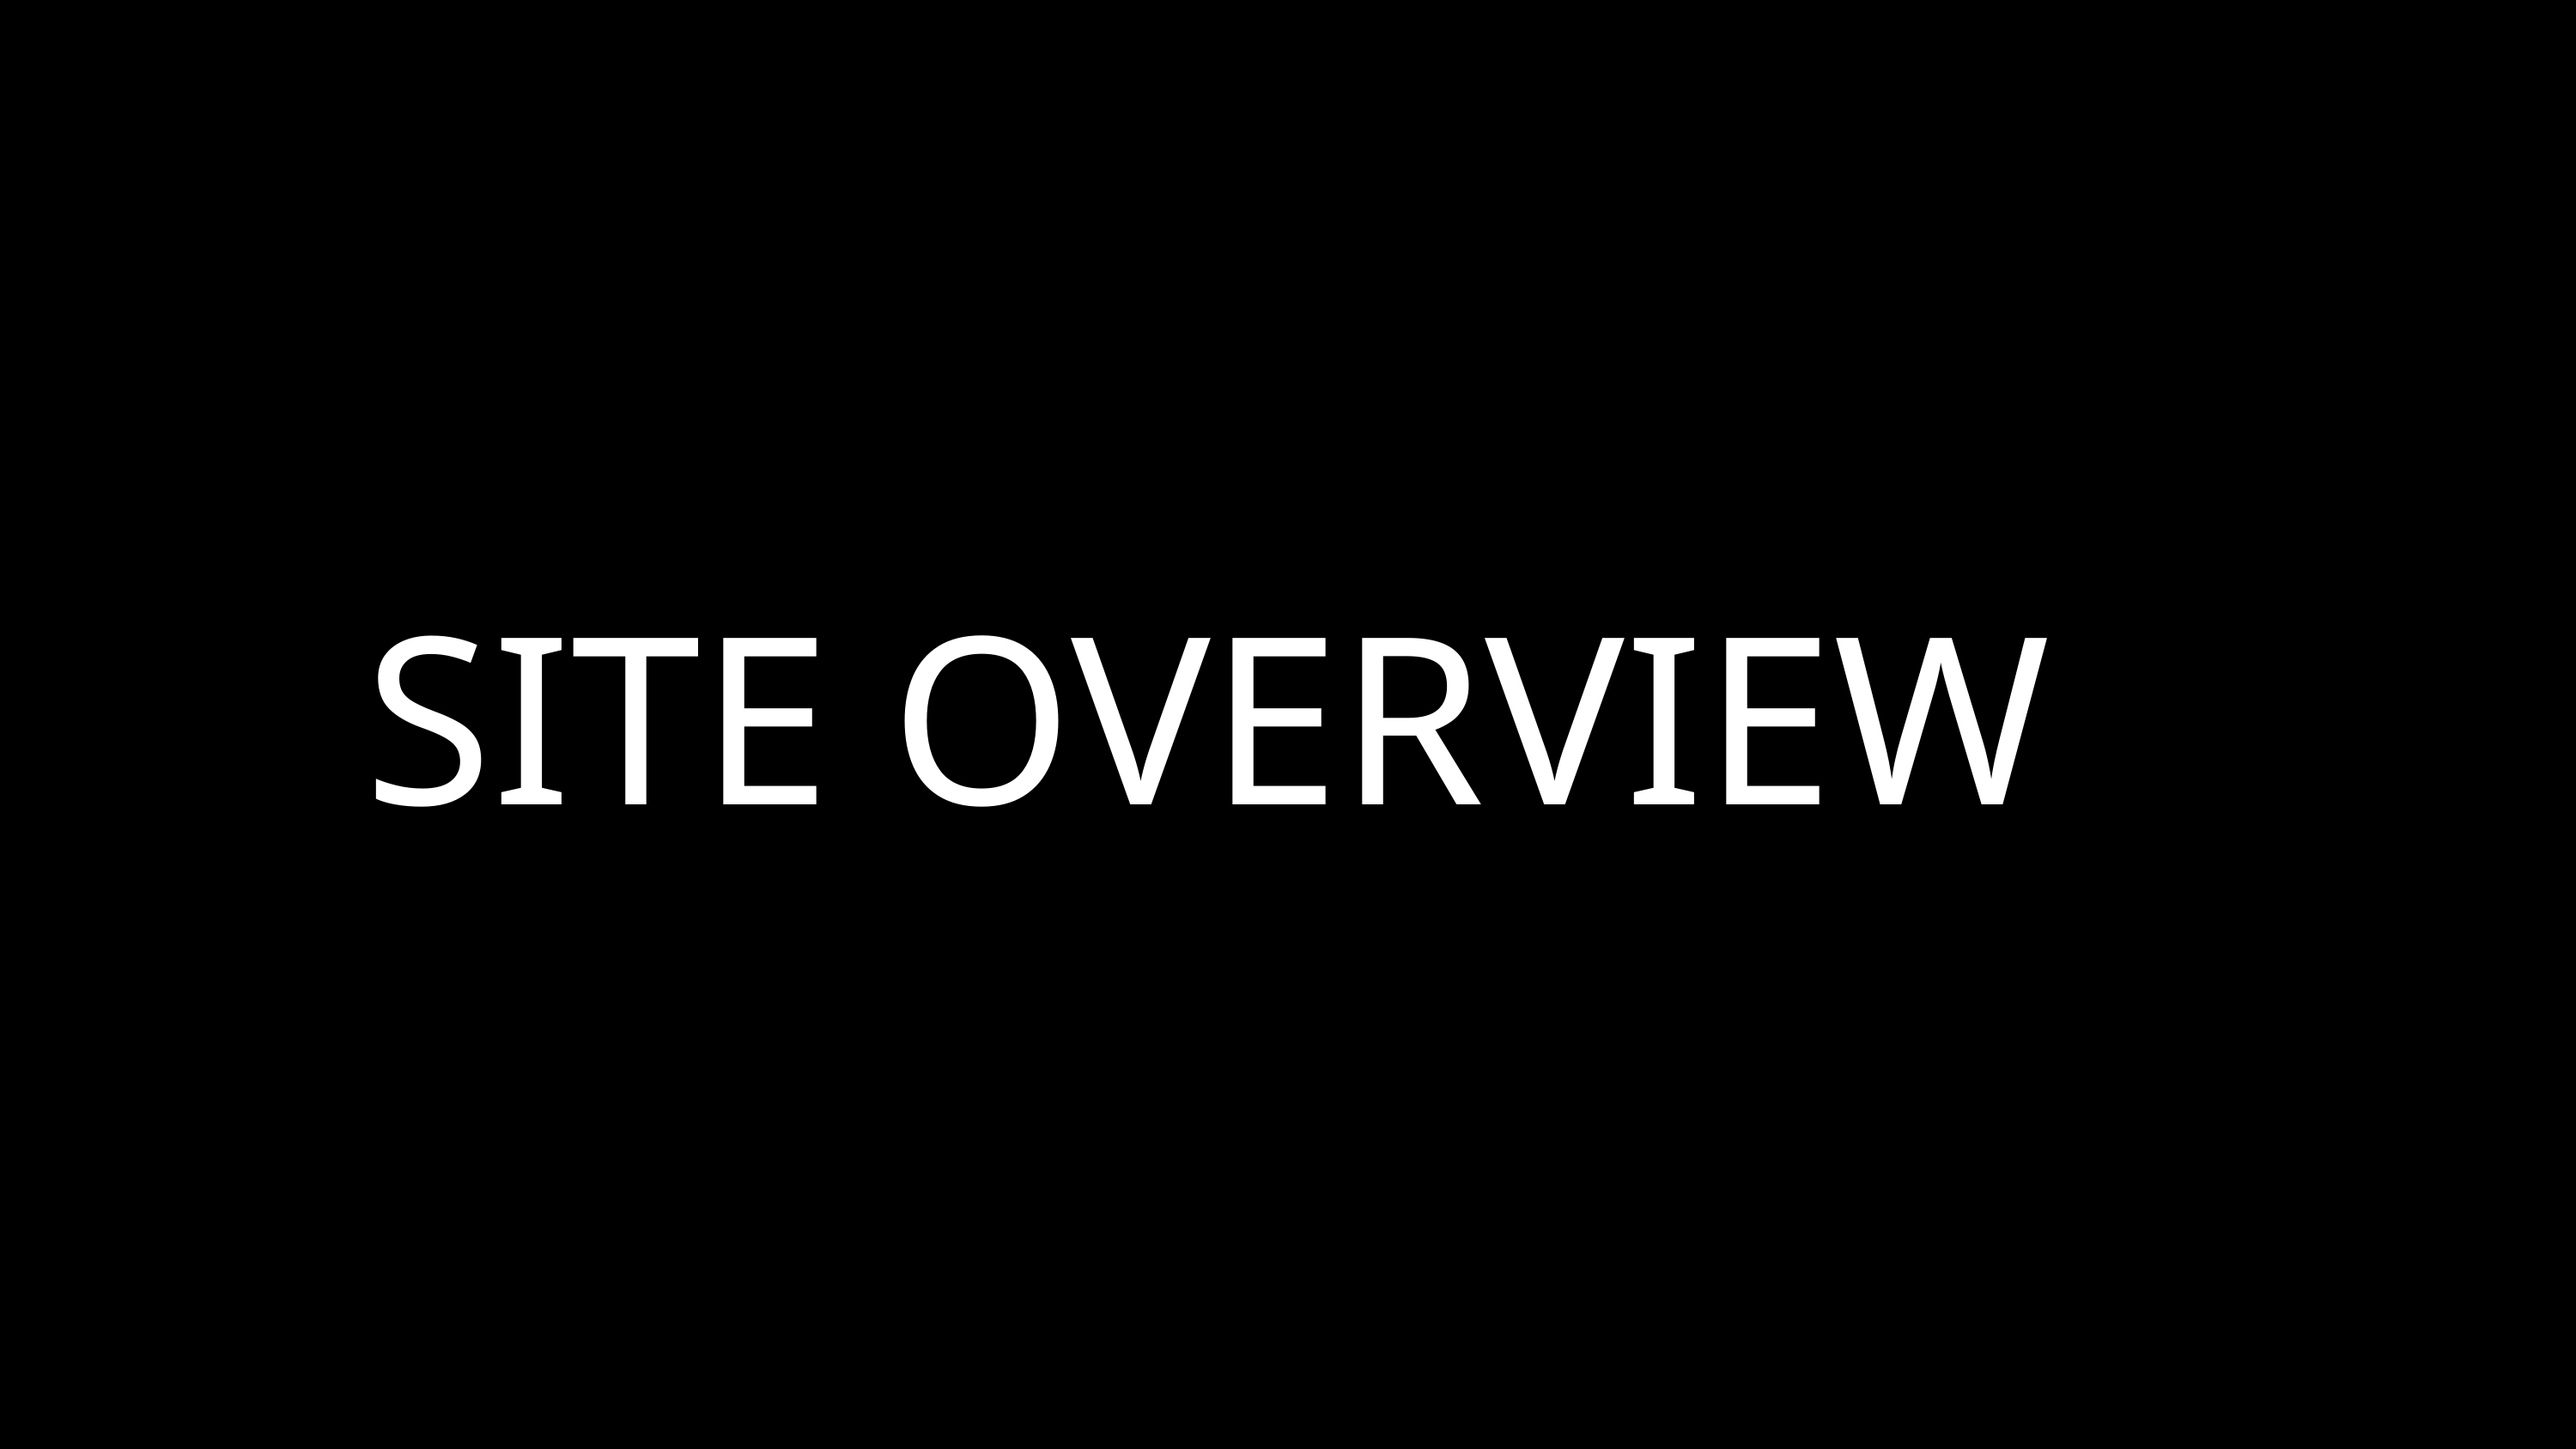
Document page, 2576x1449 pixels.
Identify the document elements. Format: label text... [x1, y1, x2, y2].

text_box SITE OVERVIEW [364, 618, 2212, 852]
